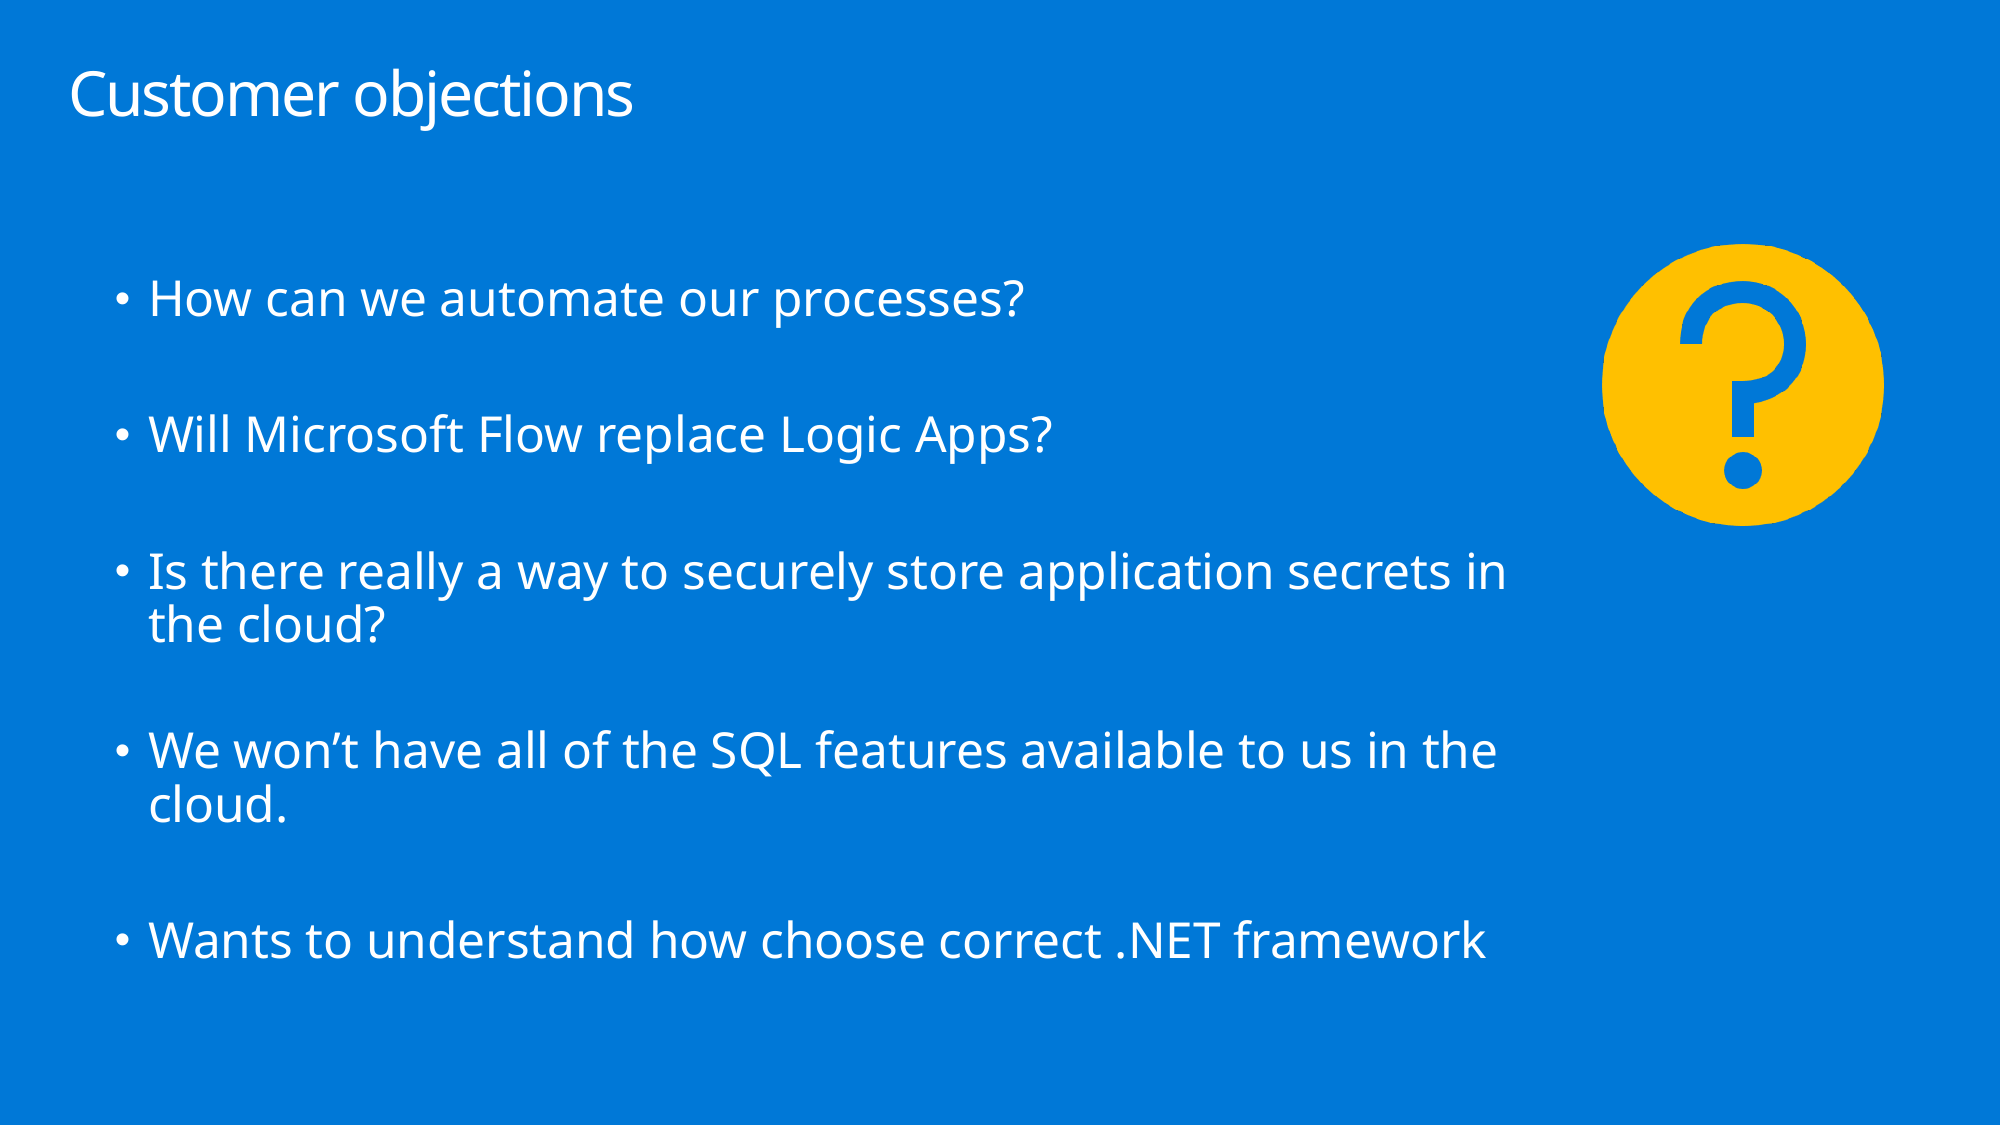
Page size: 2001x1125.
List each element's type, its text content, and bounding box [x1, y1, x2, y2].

title Customer objections [44, 47, 1957, 196]
list How can we automate our processes? Will Microsoft Flow replace Logic Apps? Is there really a way to securely store application secrets in the cloud? We won’t have all of the SQL features available to us in the cloud. Wants to understand how choose correct .NET framework [44, 259, 1547, 1035]
picture [1563, 206, 1921, 563]
